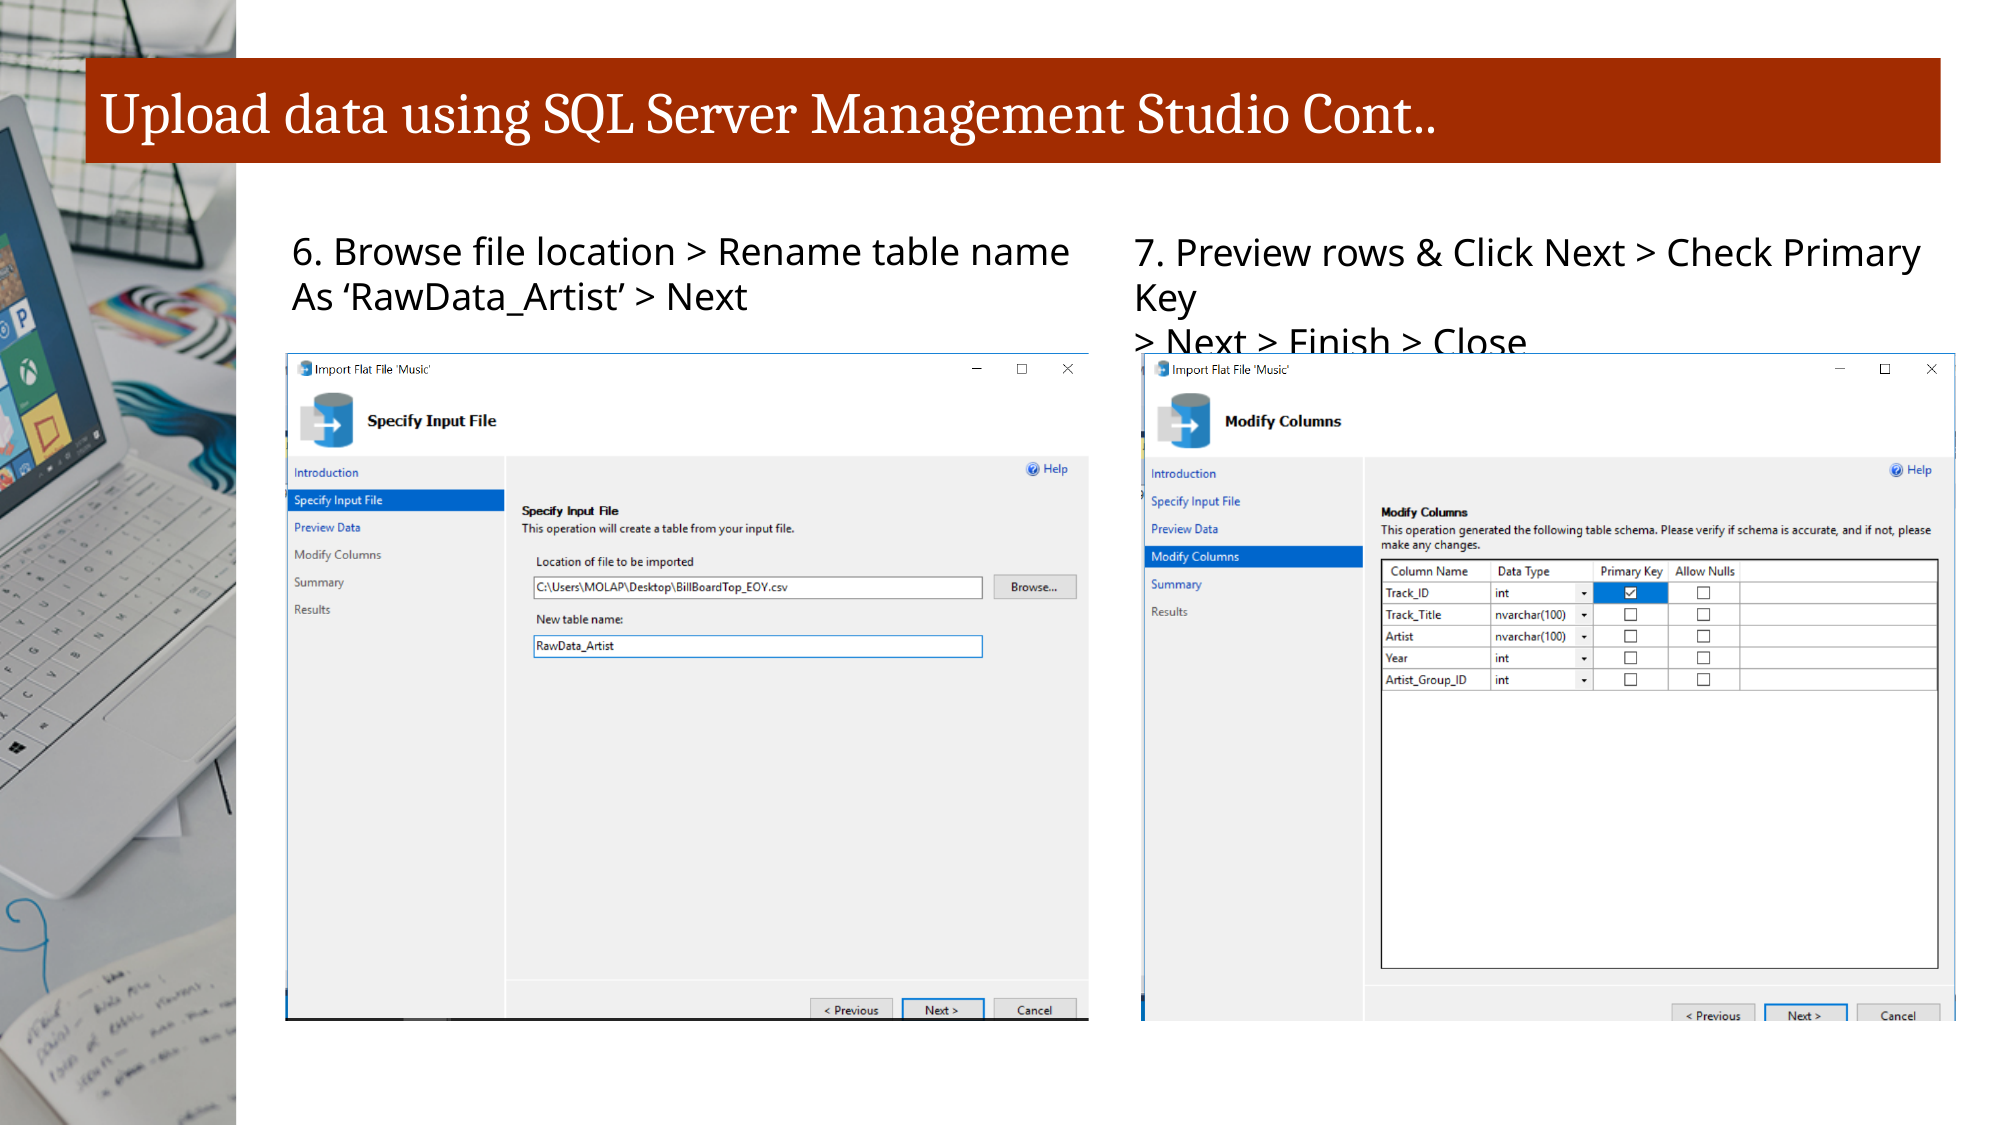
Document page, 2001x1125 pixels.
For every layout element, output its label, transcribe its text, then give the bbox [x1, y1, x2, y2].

picture [0, 0, 237, 1125]
picture [285, 353, 1089, 1021]
text_box 7. Preview rows & Click Next > Check Primary Key > Next > Finish > Close [1119, 221, 1978, 372]
title Upload data using SQL Server Management Studio Cont.. [85, 58, 1941, 163]
picture [1141, 353, 1956, 1021]
text_box 6. Browse file location > Rename table name As ‘RawData_Artist’ > Next [277, 220, 1174, 326]
